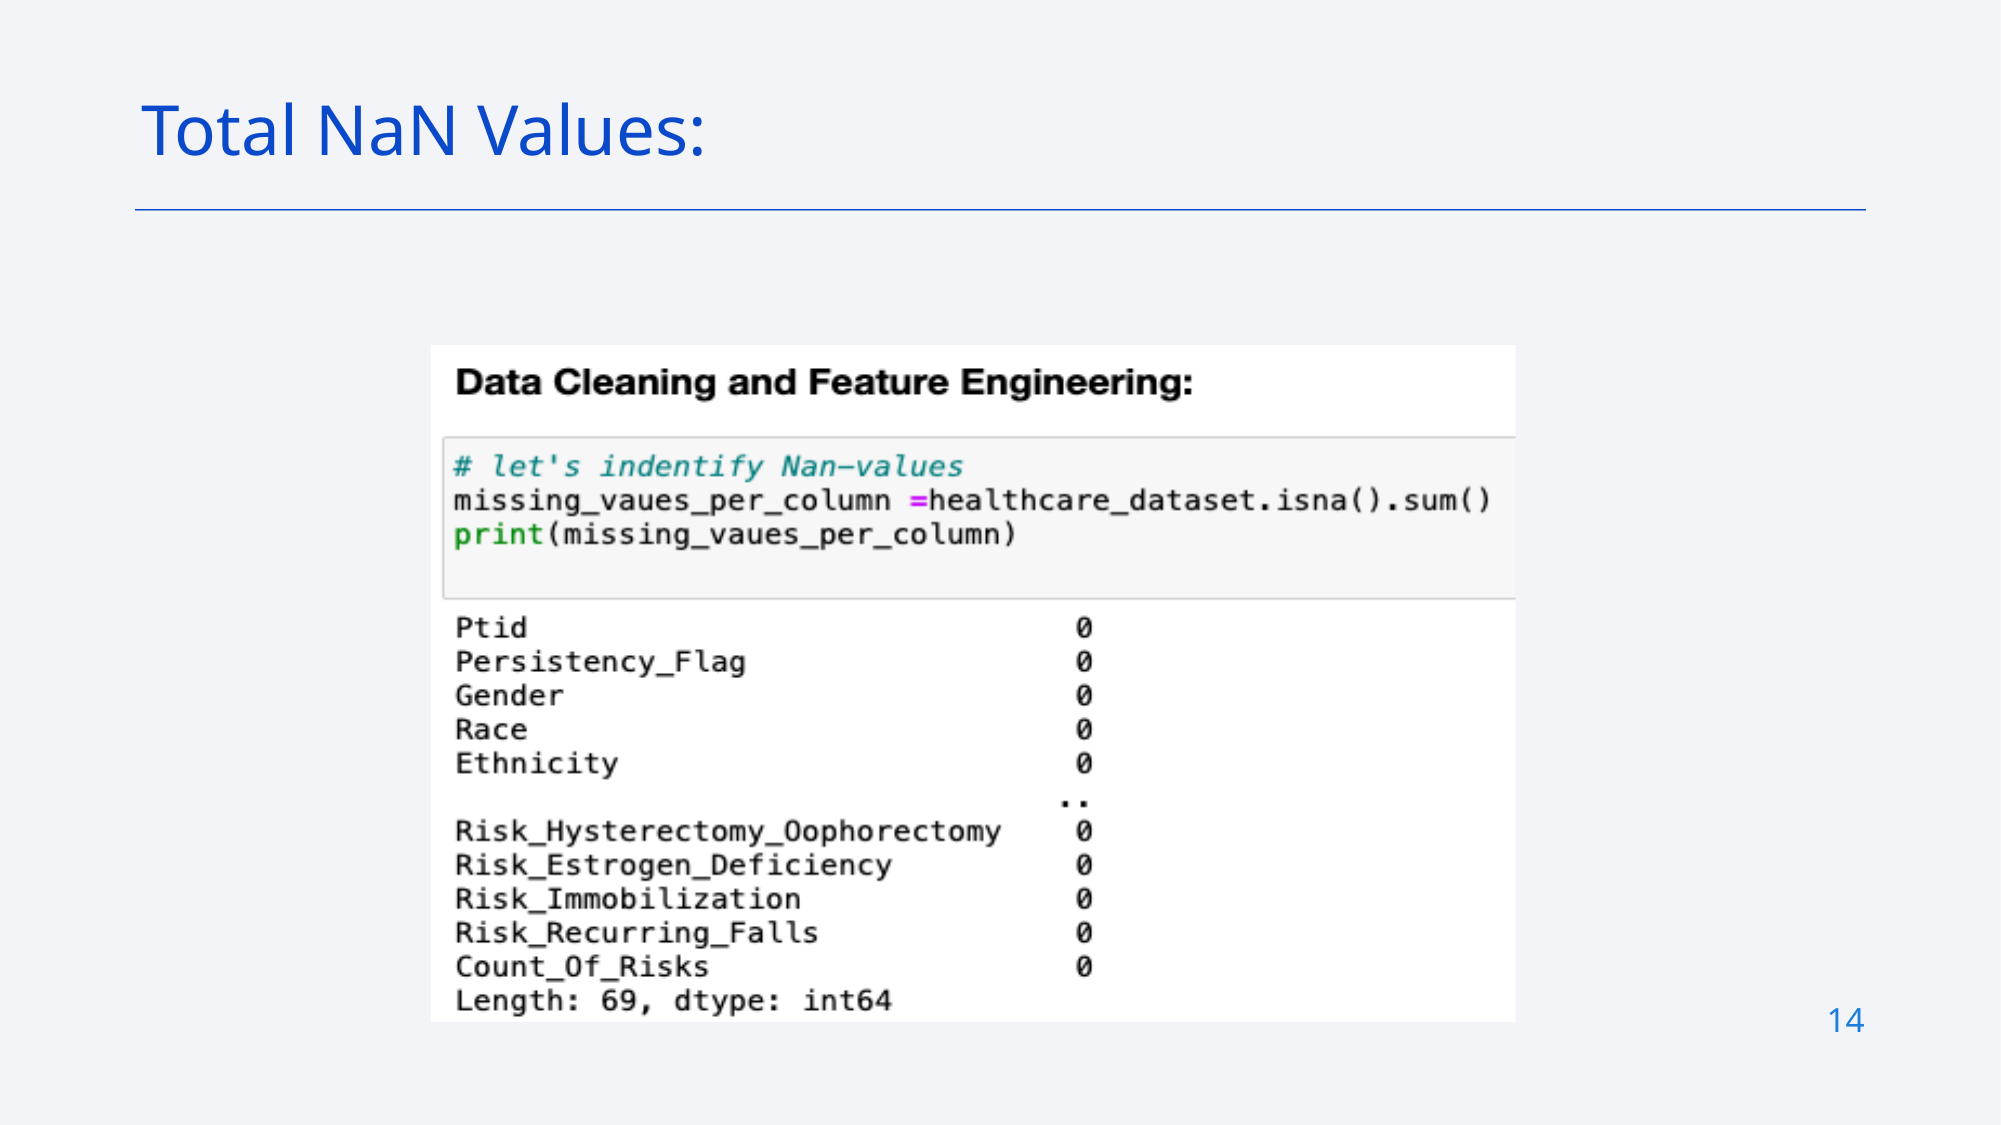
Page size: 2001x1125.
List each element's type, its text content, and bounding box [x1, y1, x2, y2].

text_box Total NaN Values: [126, 88, 1852, 179]
slide_number 14 [1429, 988, 1880, 1055]
picture [0, 0, 2001, 1125]
